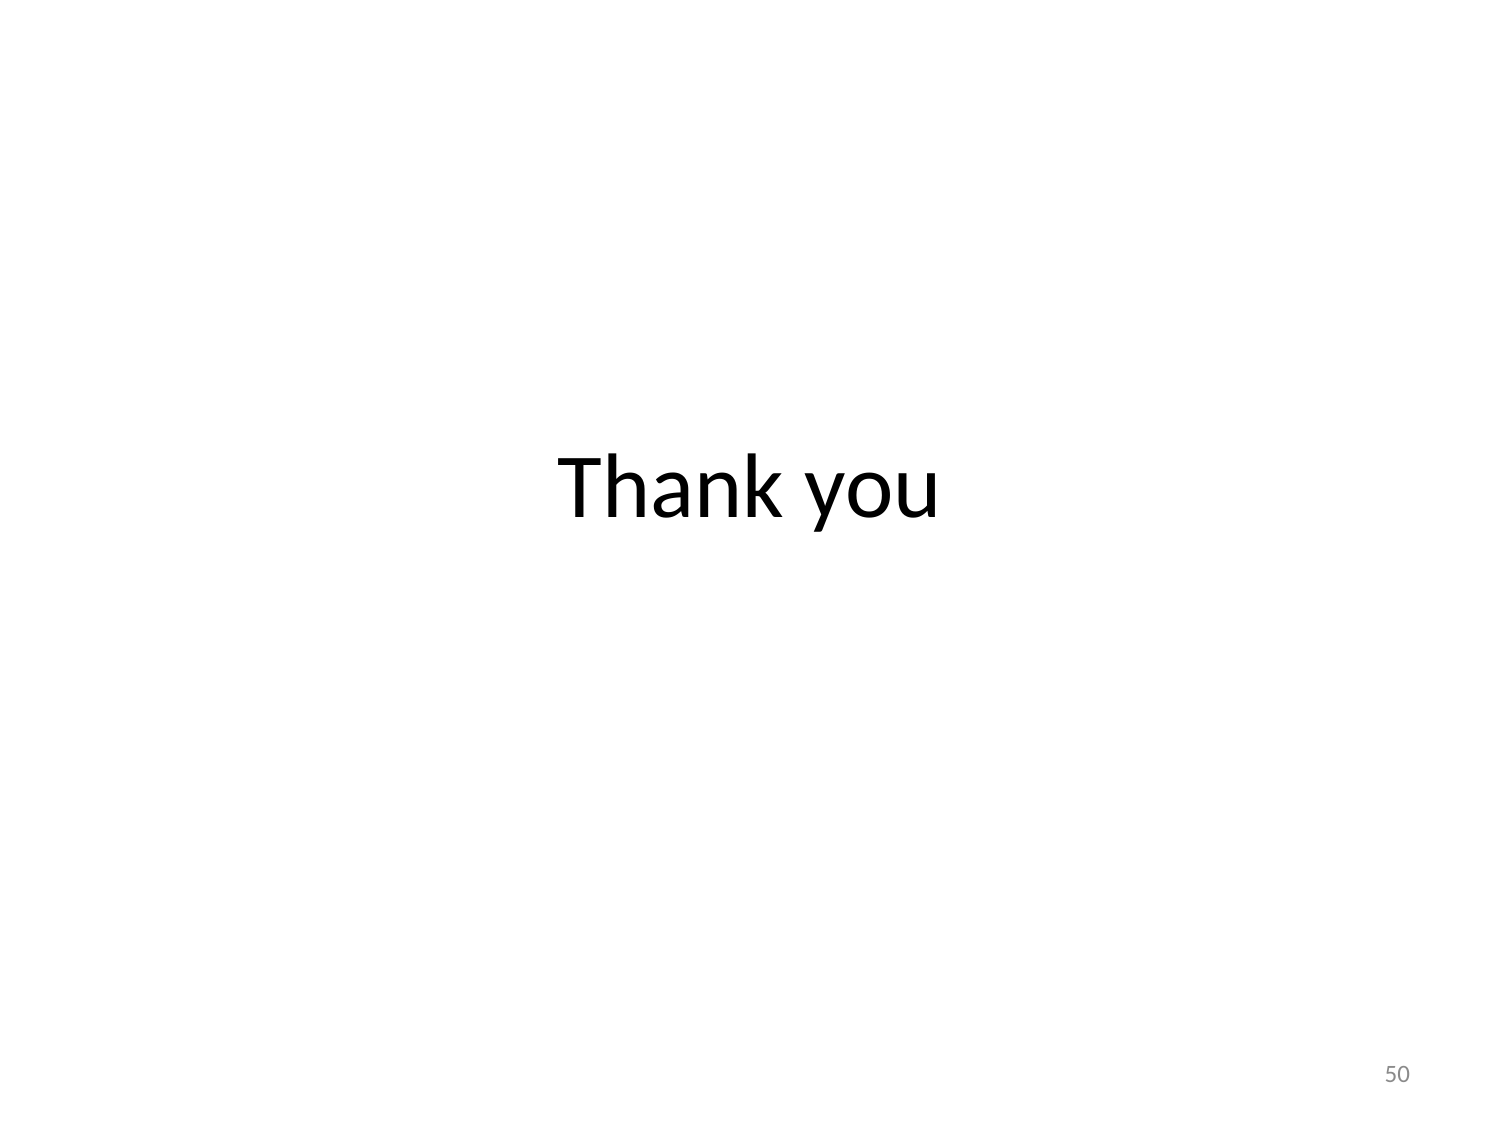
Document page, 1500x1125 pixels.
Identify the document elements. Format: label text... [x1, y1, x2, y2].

slide_number 50 [1074, 1042, 1425, 1103]
title Thank you [75, 387, 1425, 575]
